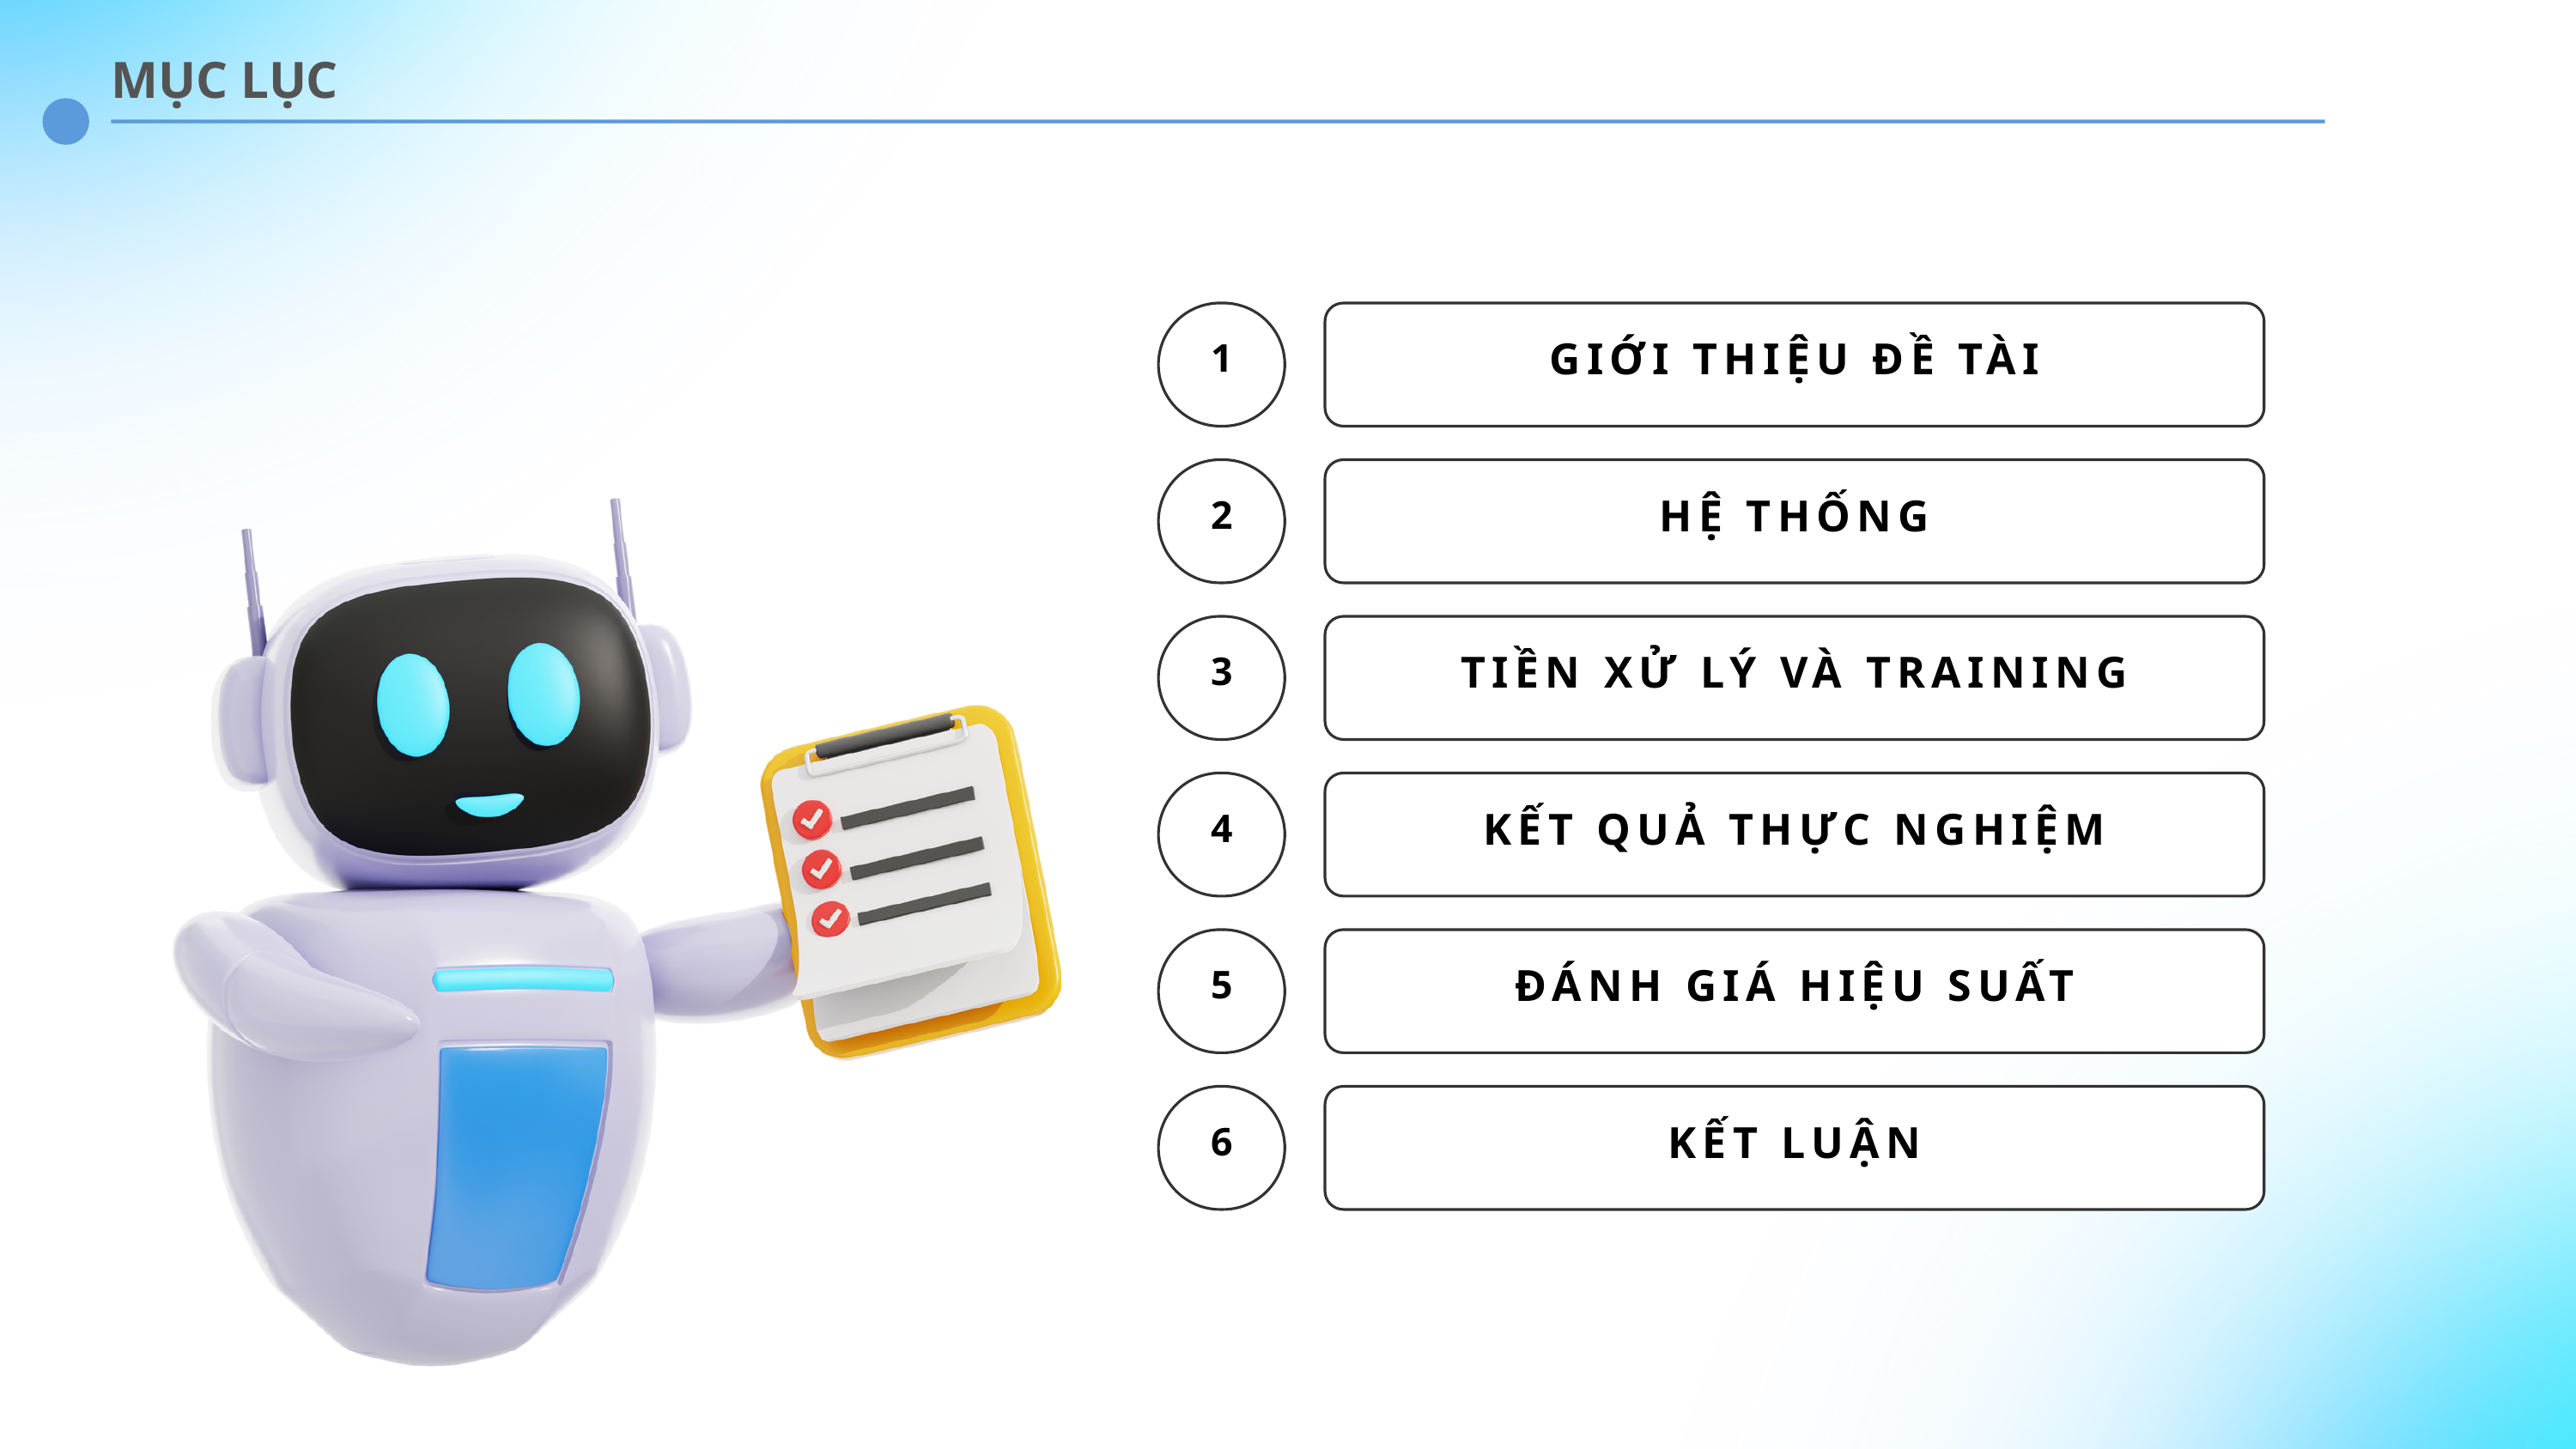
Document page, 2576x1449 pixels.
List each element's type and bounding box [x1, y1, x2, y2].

text_box [1157, 459, 2264, 584]
text_box [1157, 929, 2264, 1053]
text_box [0, 0, 1097, 707]
text_box [1157, 1086, 2264, 1210]
text_box [1157, 773, 2264, 897]
text_box [1157, 302, 2264, 427]
text_box [1635, 590, 2576, 1449]
text_box [172, 498, 1062, 1367]
text_box [42, 39, 2325, 145]
text_box [1157, 615, 2264, 740]
